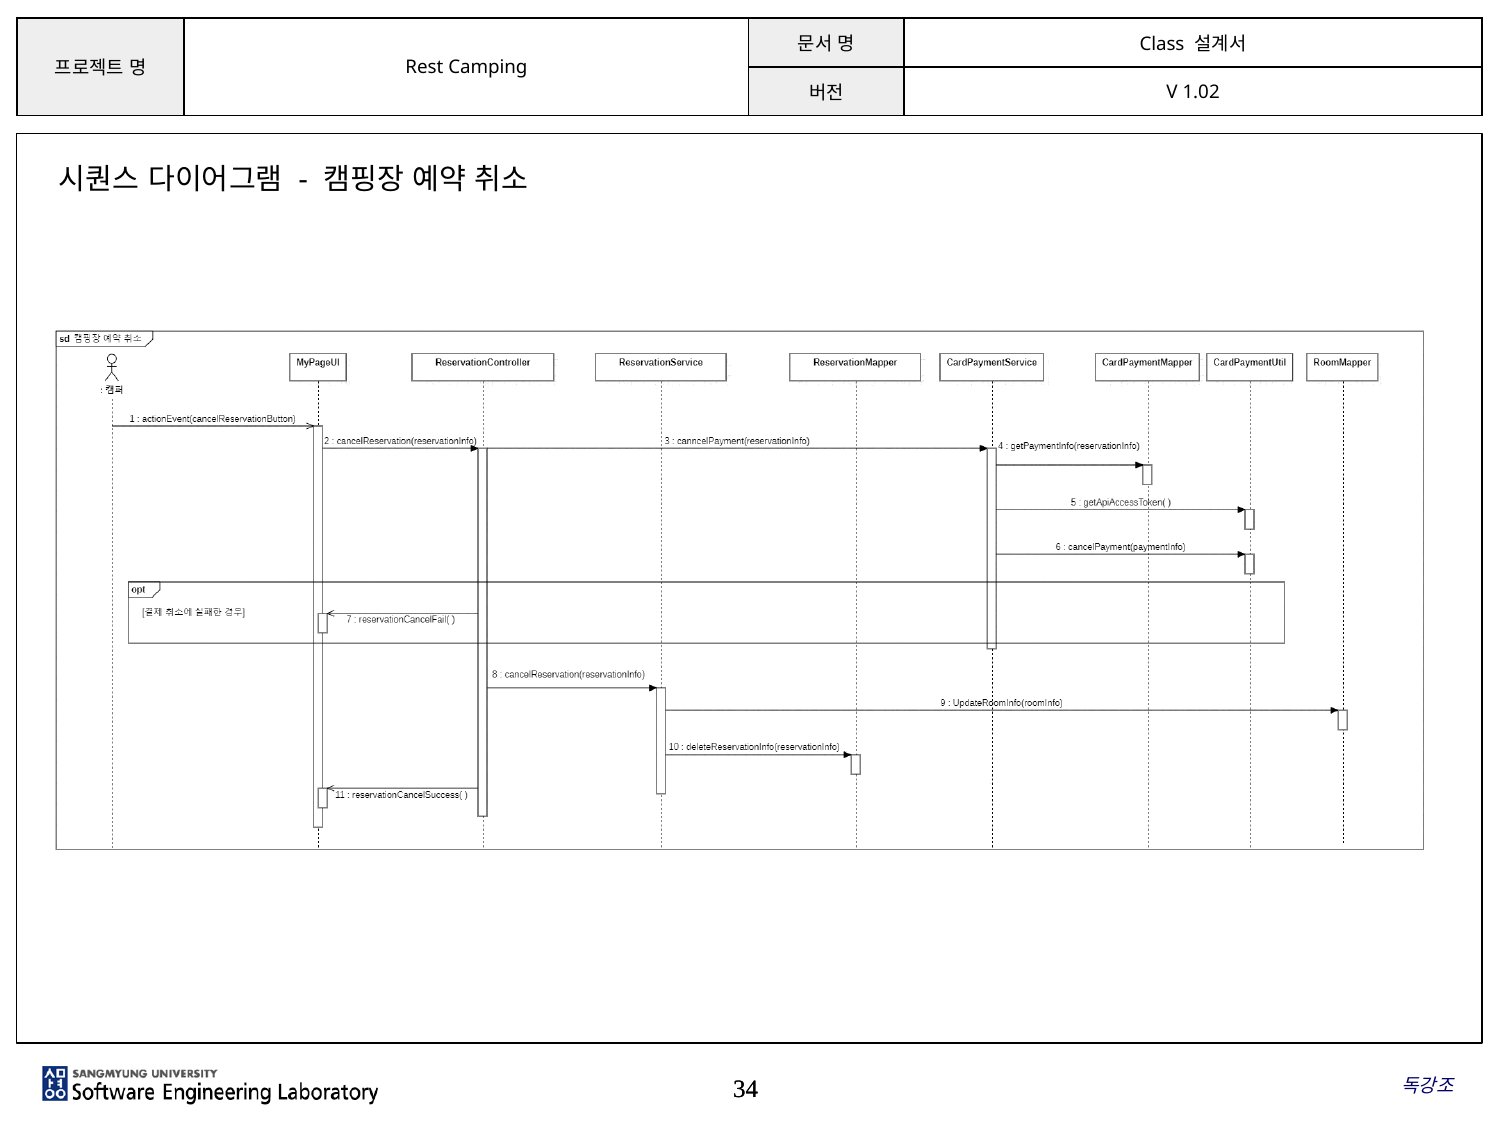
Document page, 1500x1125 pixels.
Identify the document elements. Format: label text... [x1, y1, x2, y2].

picture [42, 1066, 382, 1106]
picture [48, 324, 1451, 877]
footer 독강조 [994, 1060, 1454, 1110]
text_box 시퀀스 다이어그램 - 캠핑장 예약 취소 [44, 152, 544, 203]
